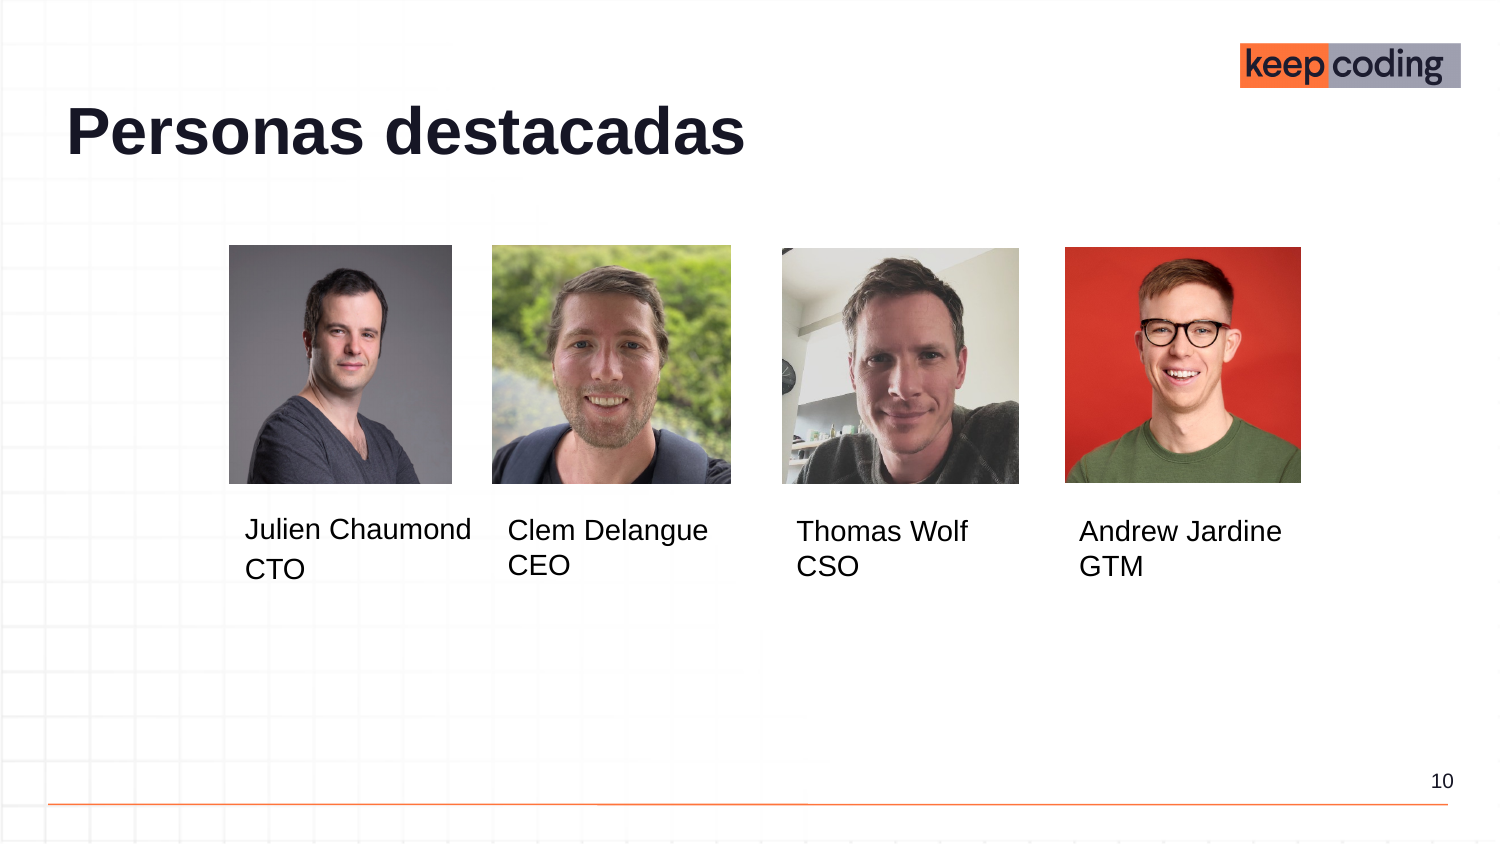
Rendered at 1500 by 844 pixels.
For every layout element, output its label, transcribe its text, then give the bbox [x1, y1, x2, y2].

picture [0, 0, 1500, 844]
text_box Julien Chaumond CTO [229, 489, 493, 598]
text_box Clem Delangue CEO [492, 495, 731, 596]
text_box Thomas Wolf CSO [781, 496, 1020, 597]
title Personas destacadas [51, 72, 780, 190]
slide_number ‹#› [1378, 747, 1469, 813]
text_box Andrew Jardine GTM [1064, 496, 1302, 597]
